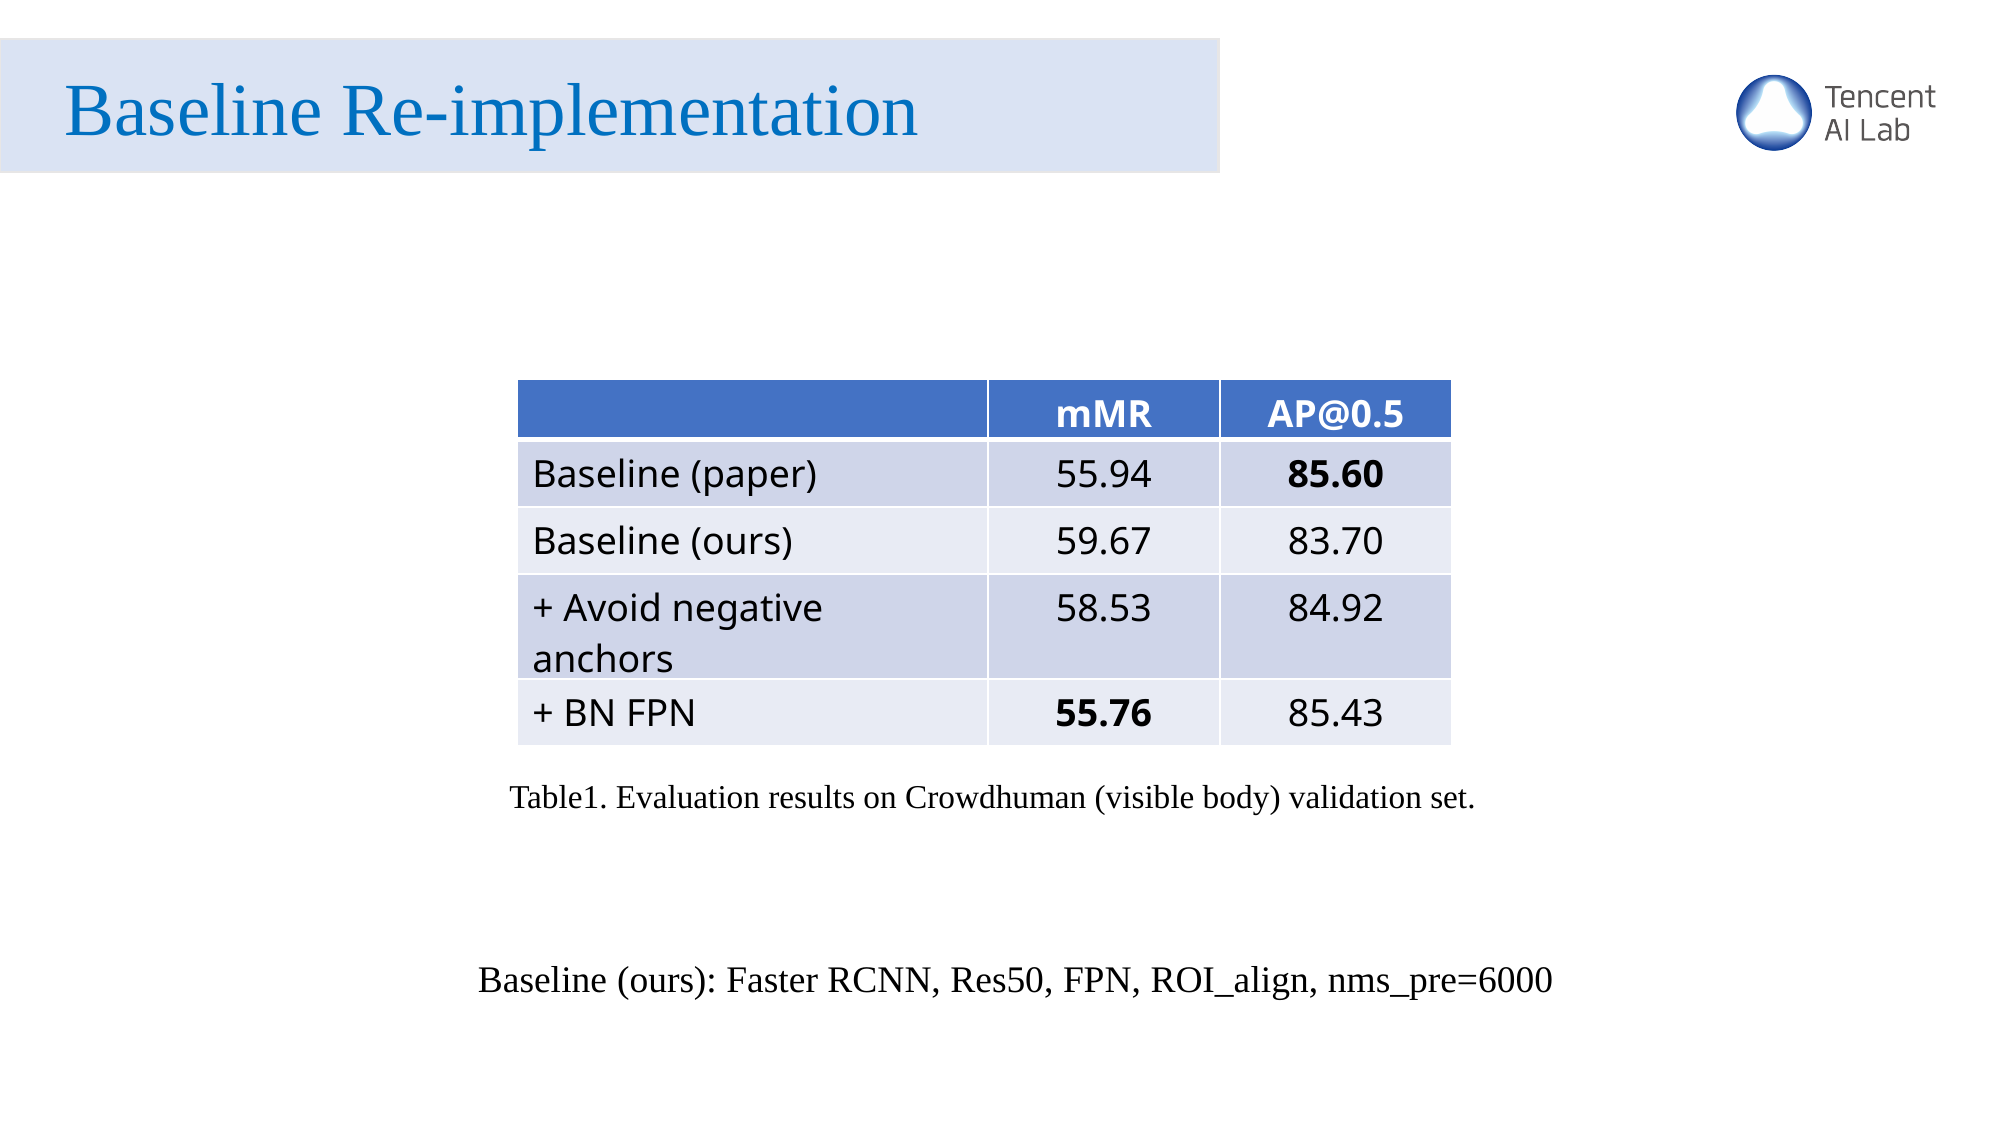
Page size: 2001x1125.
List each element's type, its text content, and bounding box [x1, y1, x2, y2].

table_header AP@0.5 [1221, 380, 1451, 437]
picture [1687, 14, 1986, 226]
text_box Baseline (ours): Faster RCNN, Res50, FPN, ROI_align, nms_pre=6000 [463, 947, 1760, 1008]
table_header [518, 380, 987, 437]
text_box [0, 38, 1220, 173]
table_cell 83.70 [1221, 508, 1451, 573]
table_cell 59.67 [989, 508, 1219, 573]
table_cell 85.60 [1221, 442, 1451, 506]
table_cell + BN FPN [518, 680, 987, 745]
table_cell 85.43 [1221, 680, 1451, 745]
table_cell Baseline (ours) [518, 508, 987, 573]
table_cell 58.53 [989, 575, 1219, 678]
table_cell 55.94 [989, 442, 1219, 506]
table_header mMR [989, 380, 1219, 437]
table_cell 84.92 [1221, 575, 1451, 678]
table_cell Baseline (paper) [518, 442, 987, 506]
text_box Table1. Evaluation results on Crowdhuman (visible body) validation set. [494, 767, 1791, 823]
table_cell + Avoid negative anchors [518, 575, 987, 678]
text_box Baseline Re-implementation [49, 52, 954, 158]
table_cell 55.76 [989, 680, 1219, 745]
